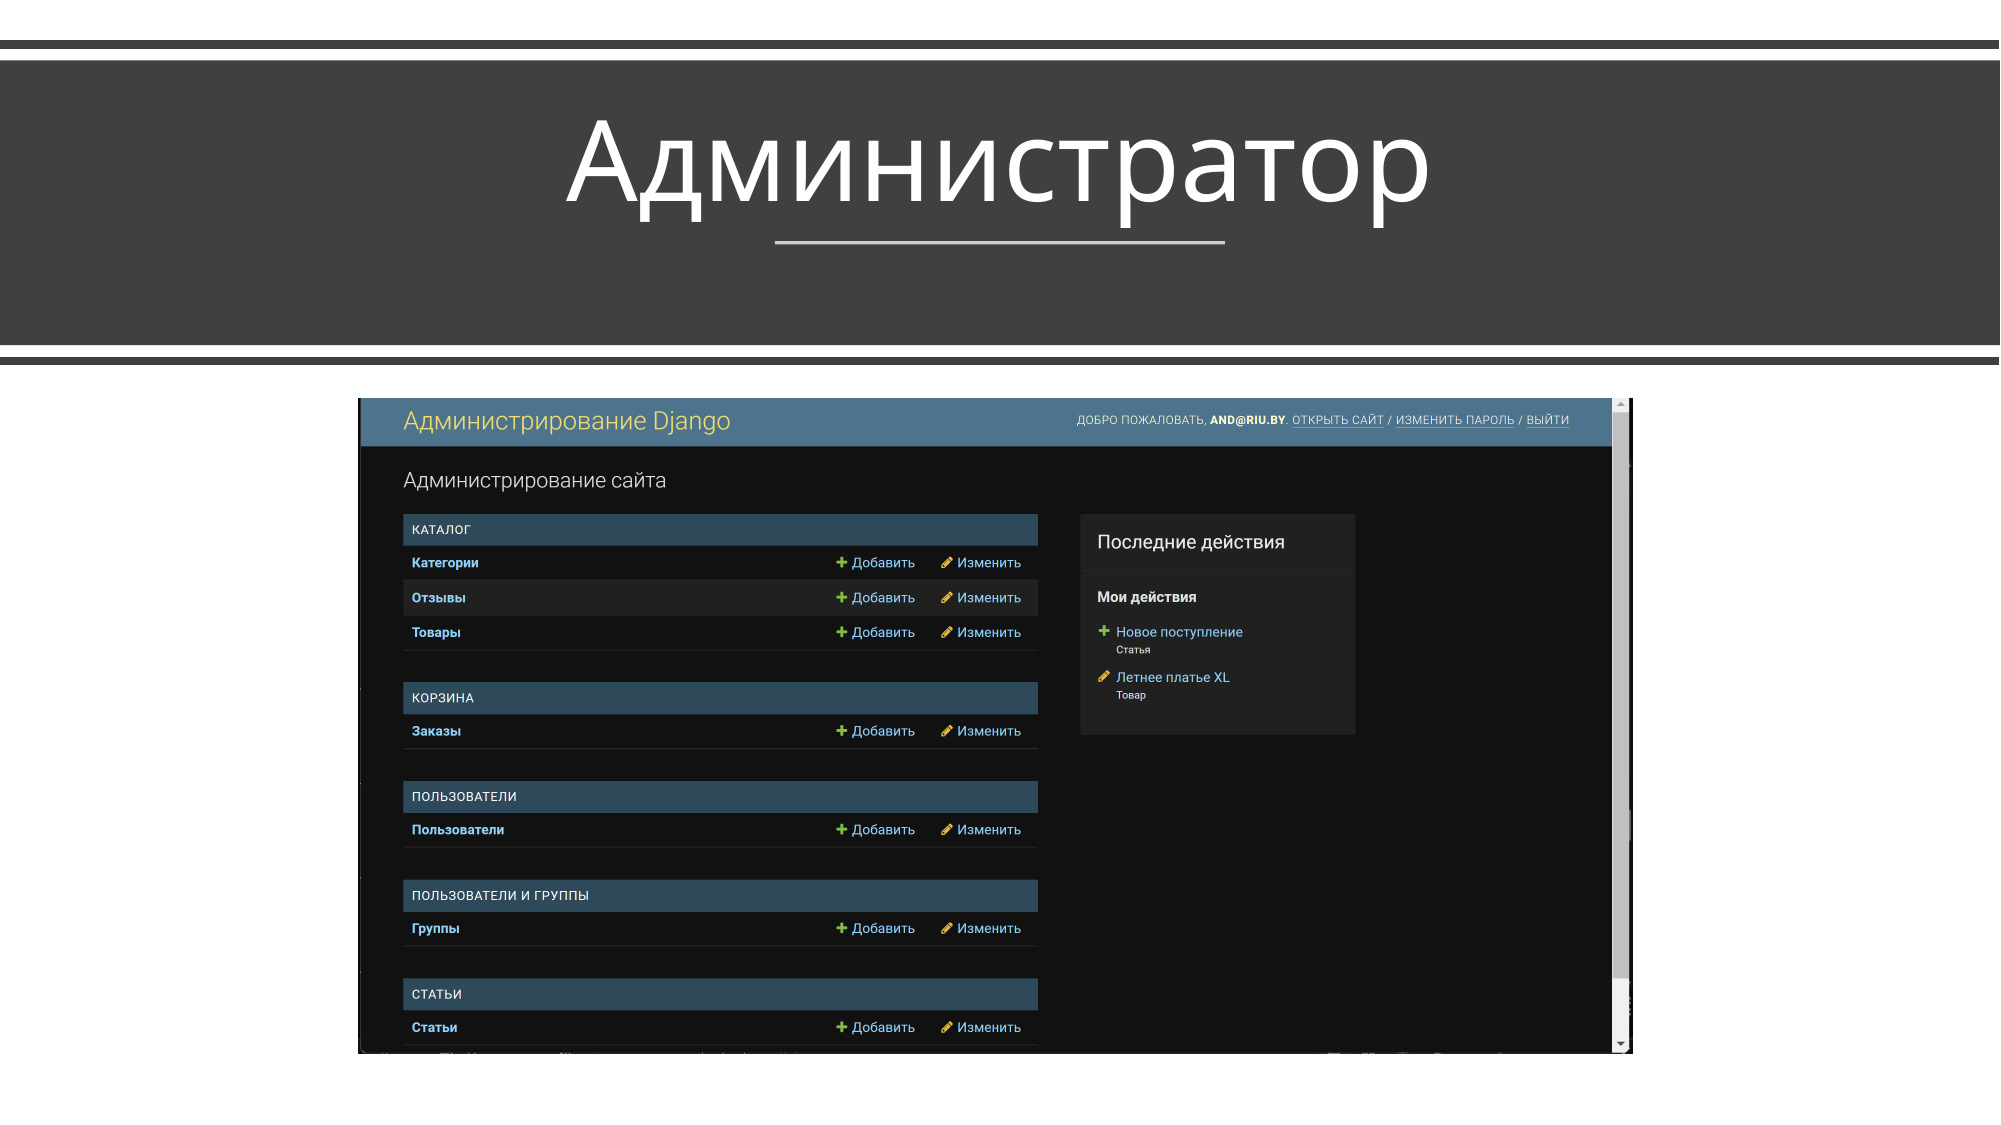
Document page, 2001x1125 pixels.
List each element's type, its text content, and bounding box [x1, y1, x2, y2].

title Администратор [86, 80, 1914, 233]
picture [358, 398, 1633, 1054]
text_box [0, 59, 2000, 346]
